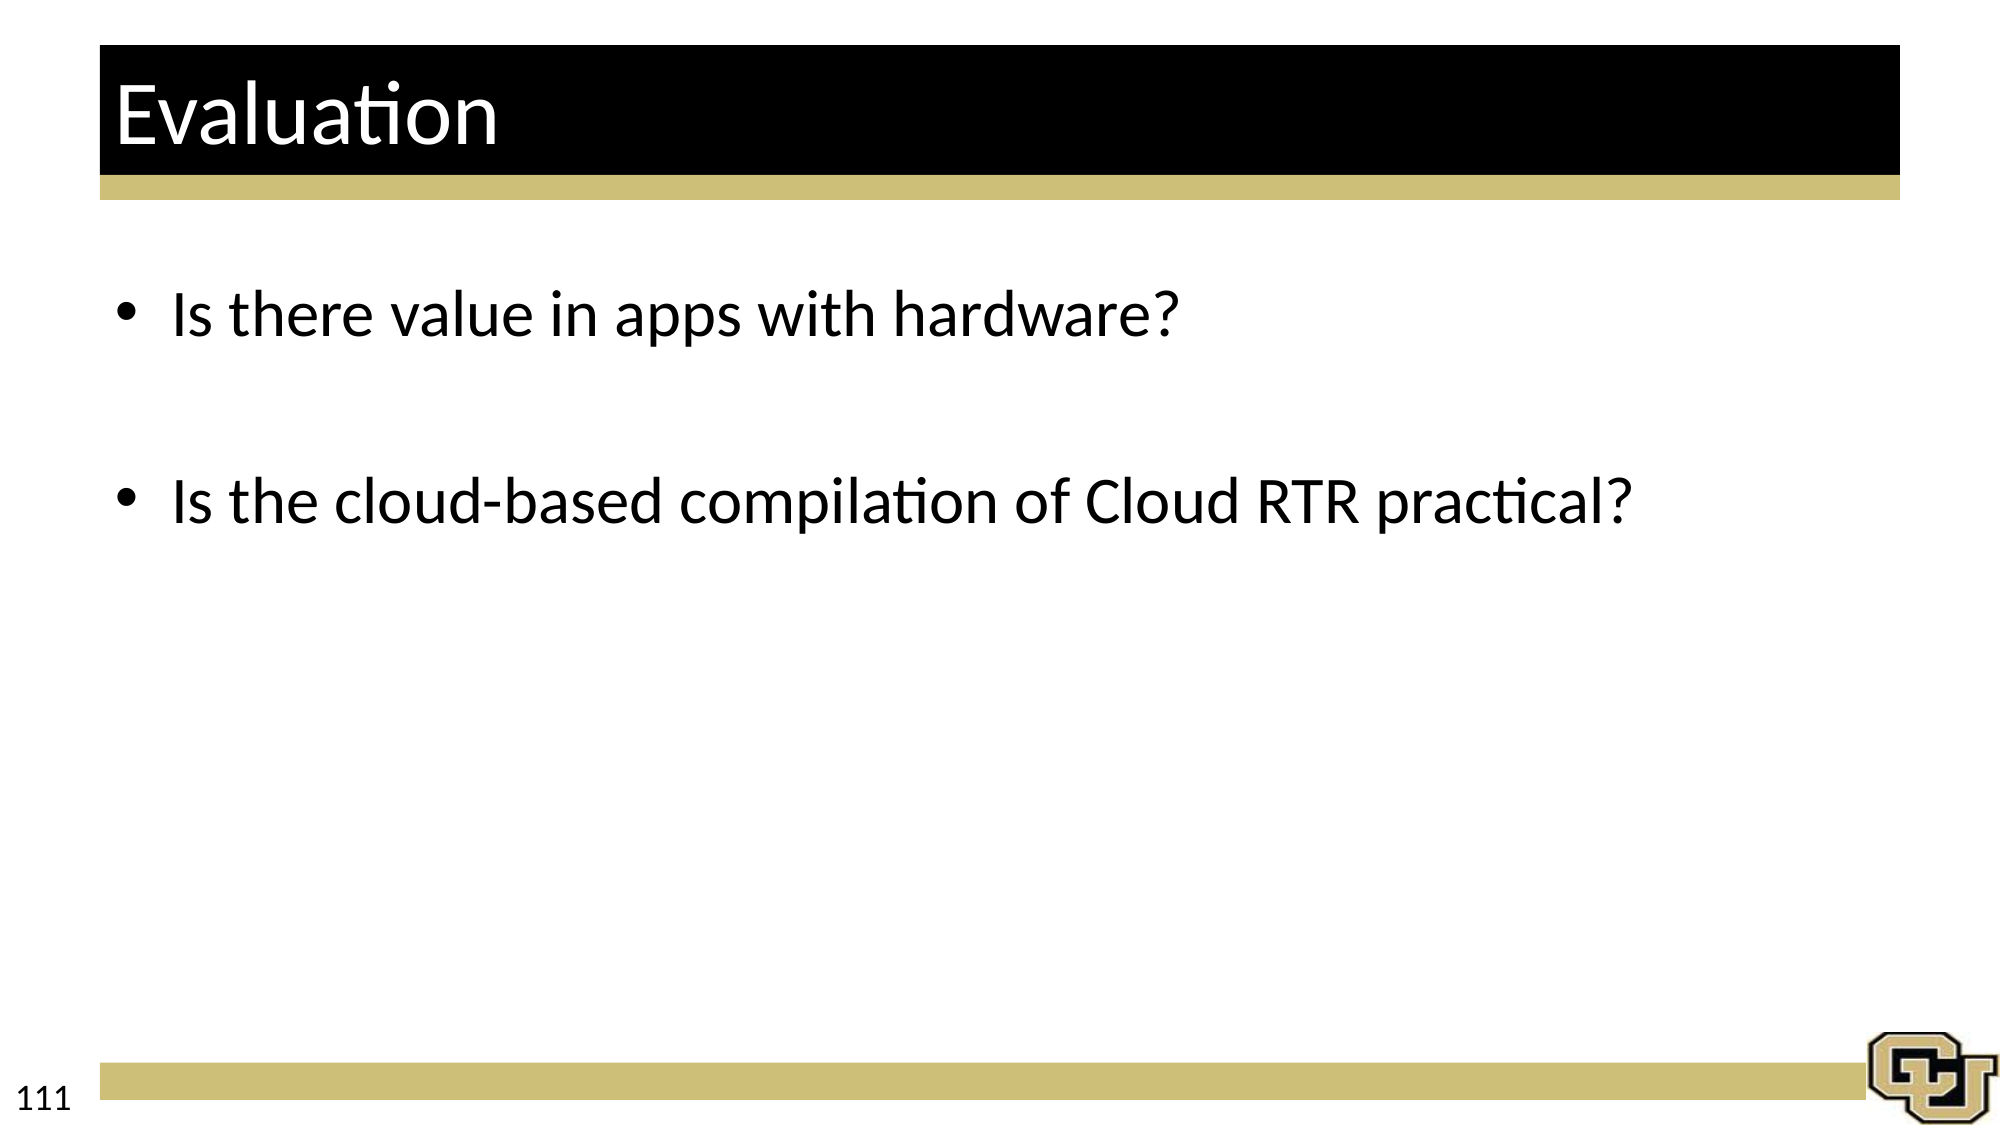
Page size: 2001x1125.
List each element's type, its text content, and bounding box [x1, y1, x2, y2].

list Is there value in apps with hardware? Is the cloud-based compilation of Cloud RTR practical? [99, 262, 1900, 1005]
picture [1866, 1032, 2000, 1125]
title Evaluation [99, 45, 1900, 175]
slide_number 111 [0, 1065, 467, 1125]
